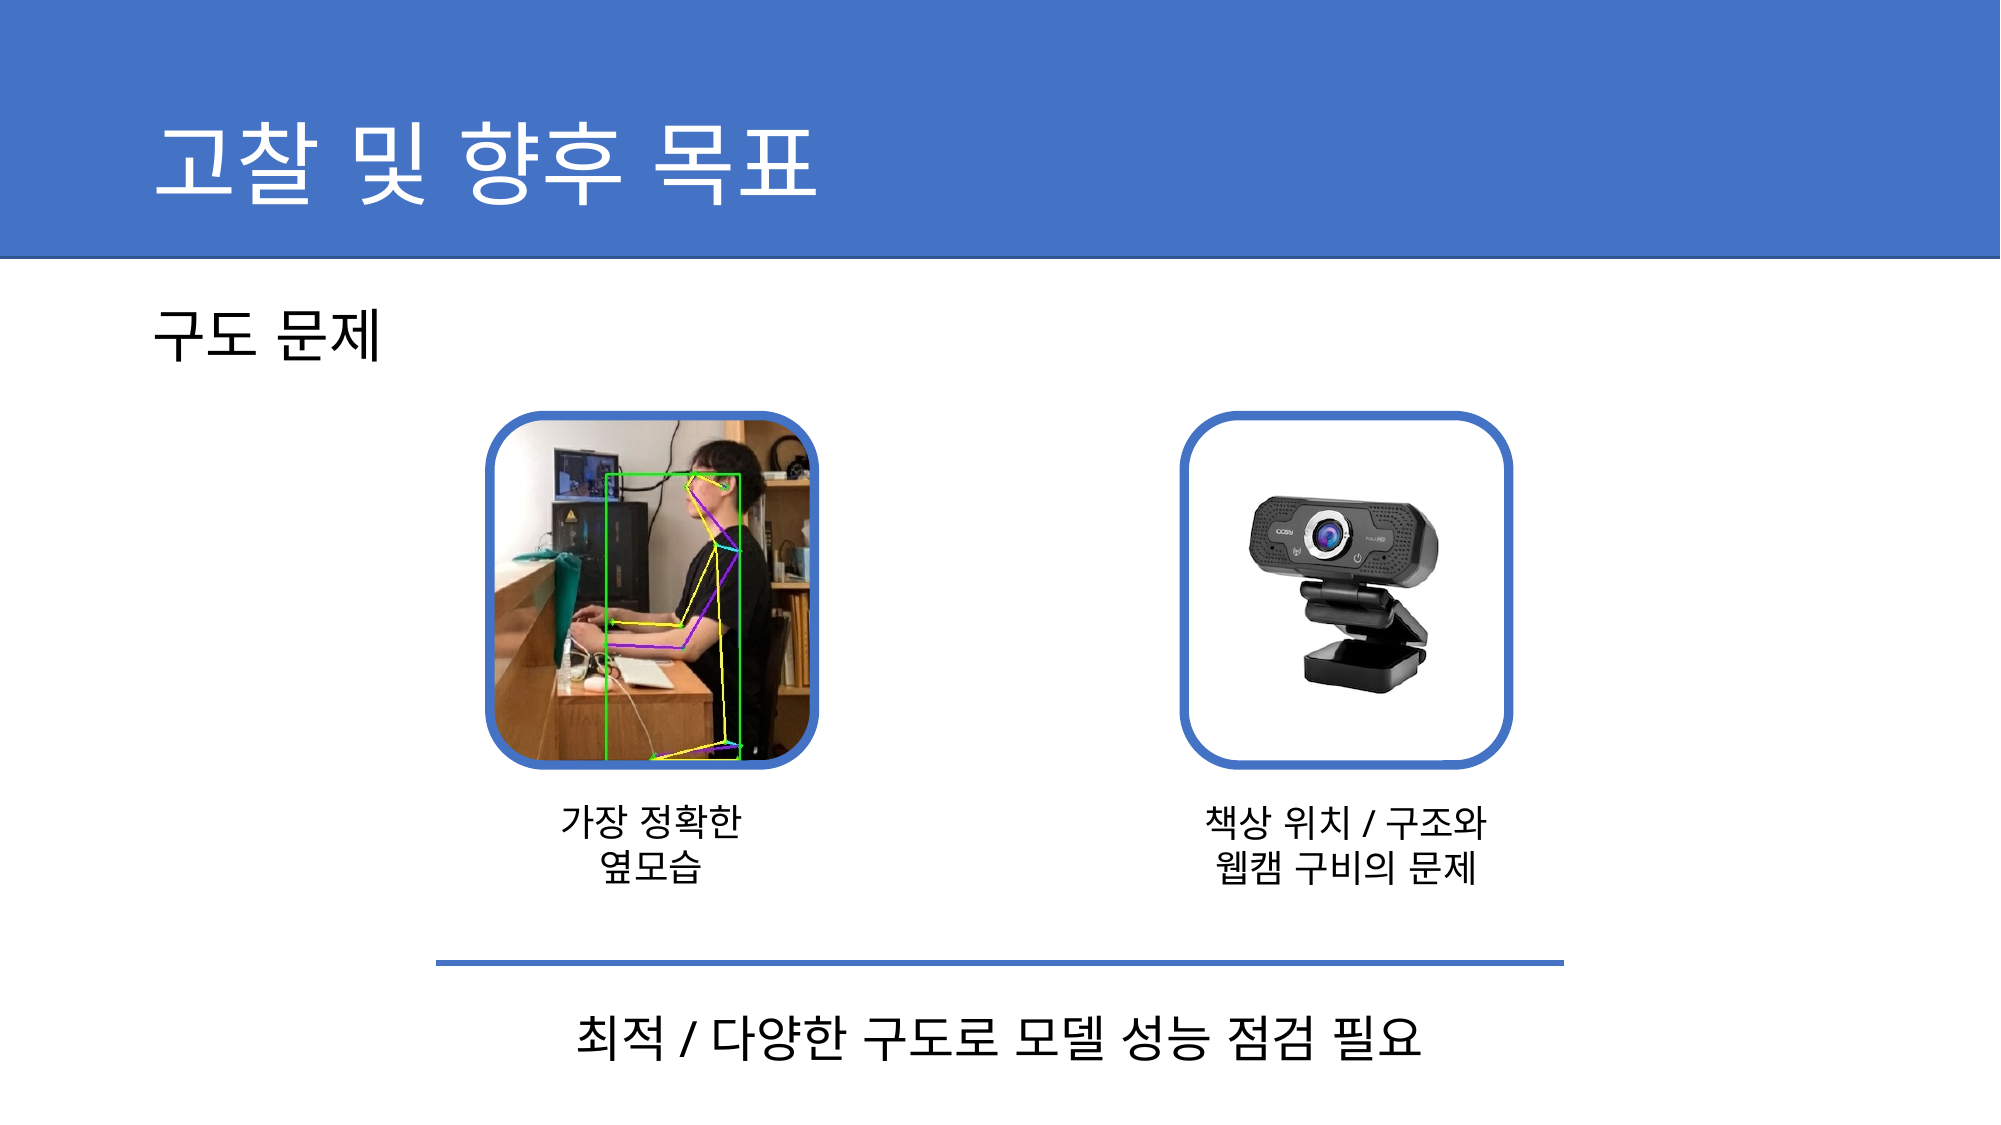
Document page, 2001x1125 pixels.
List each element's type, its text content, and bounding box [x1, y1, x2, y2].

title 고찰 및 향후 목표 [137, 59, 1863, 278]
list 구도 문제 [137, 299, 1863, 1014]
text_box 최적/다양한 구도로 모델 성능 점검 필요 [491, 1000, 1509, 1076]
text_box [0, 0, 2000, 259]
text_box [1184, 415, 1509, 899]
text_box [489, 415, 815, 898]
